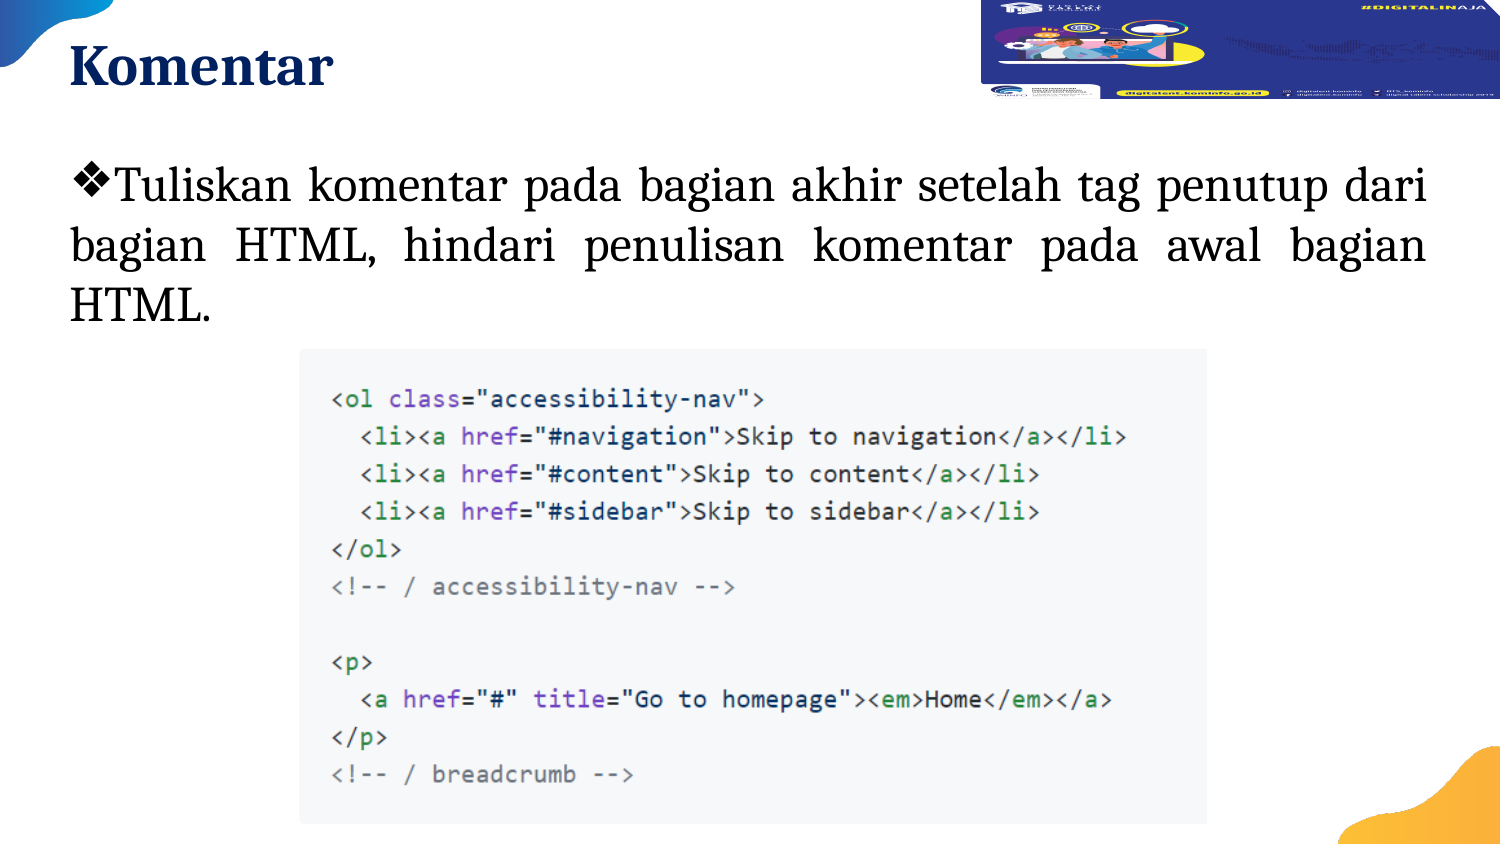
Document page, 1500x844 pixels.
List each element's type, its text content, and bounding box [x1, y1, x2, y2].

picture [1335, 738, 1500, 844]
picture [293, 339, 1207, 837]
picture [980, 0, 1500, 100]
text_box Tuliskan komentar pada bagian akhir setelah tag penutup dari bagian HTML, hindari penulisan komentar pada awal bagian HTML. [54, 143, 1443, 339]
text_box Komentar [54, 19, 977, 105]
picture [0, 0, 115, 73]
